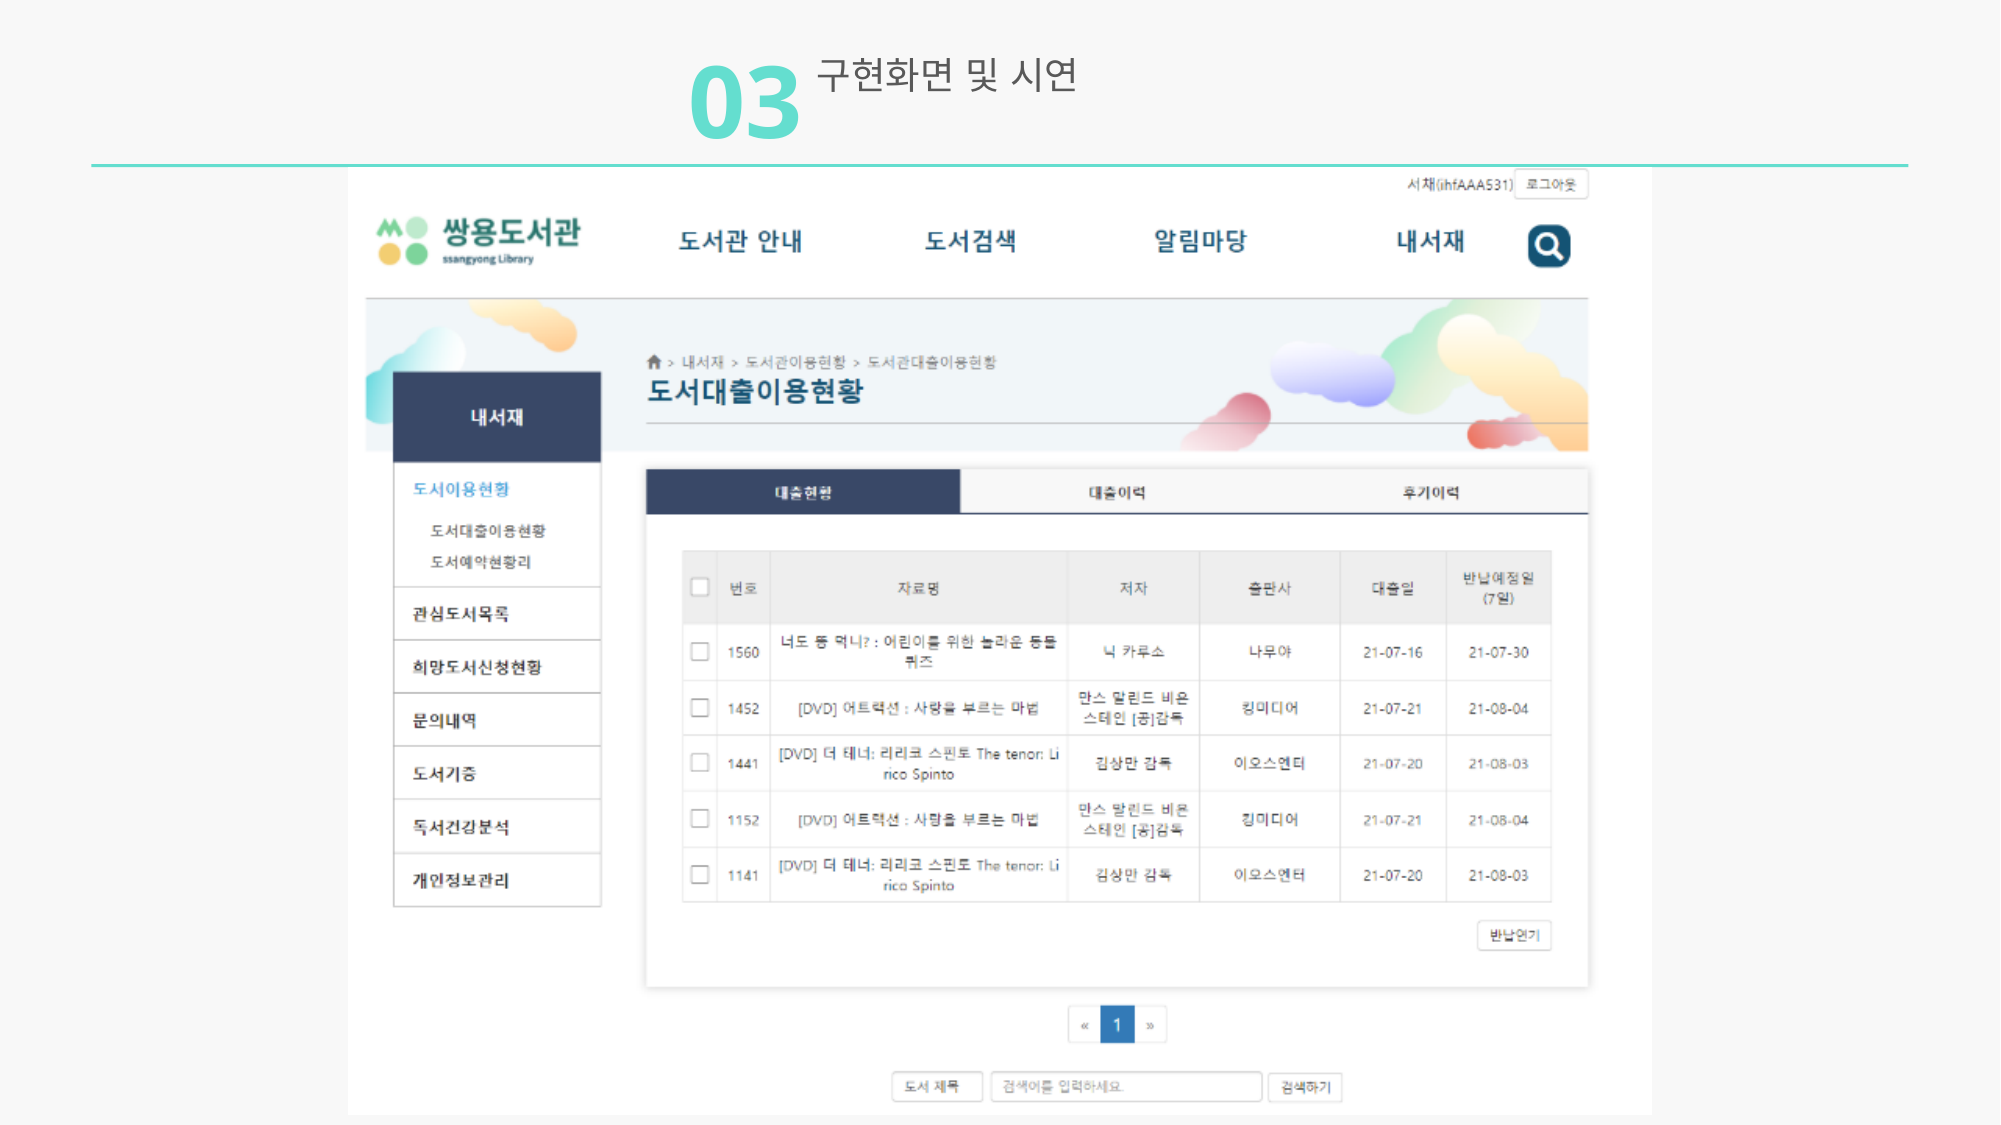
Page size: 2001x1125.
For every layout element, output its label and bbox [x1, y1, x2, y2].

picture [348, 167, 1652, 1115]
text_box [673, 30, 1327, 167]
text_box [1327, 163, 1909, 168]
text_box [90, 163, 673, 168]
